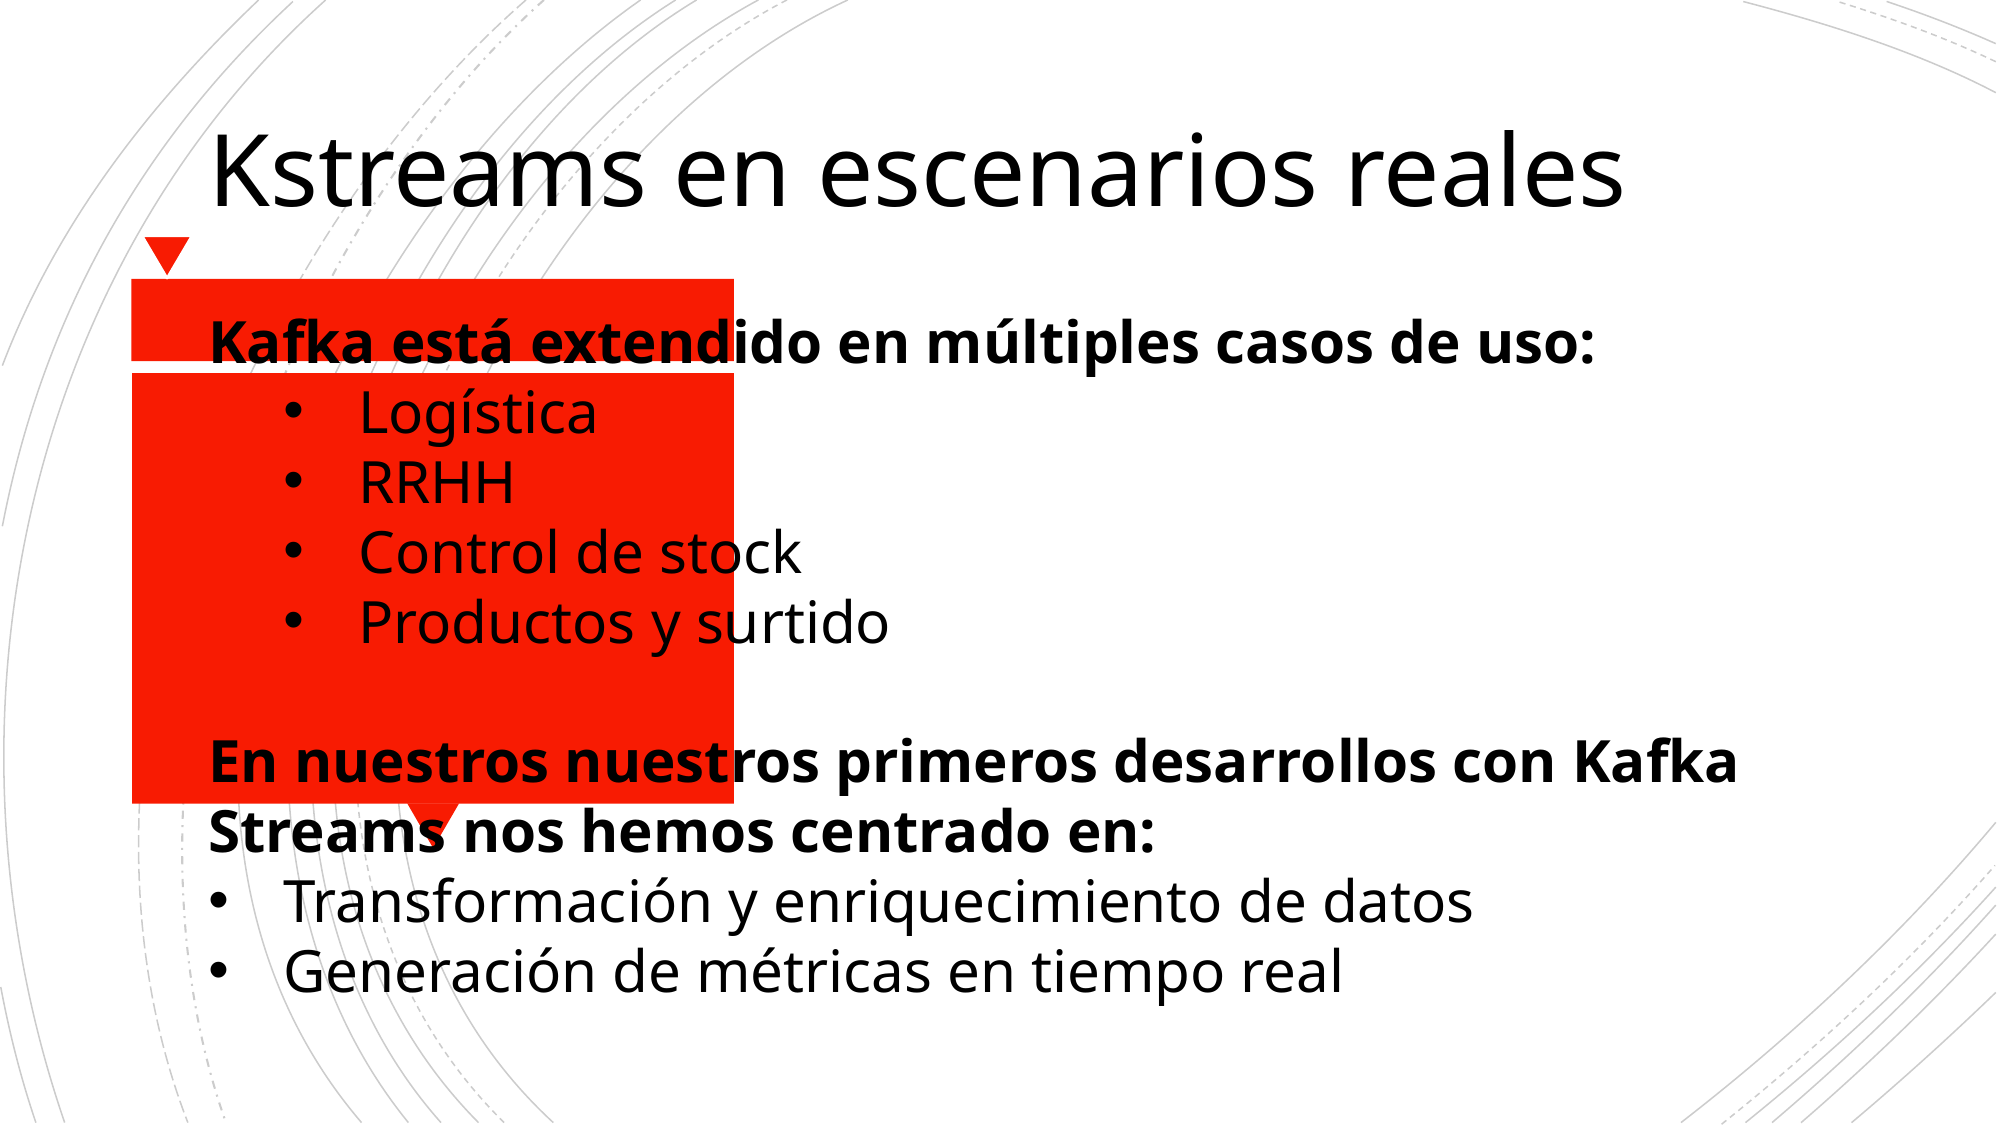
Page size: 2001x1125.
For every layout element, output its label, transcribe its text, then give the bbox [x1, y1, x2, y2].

text_box [140, 234, 194, 280]
text_box Kafka está extendido en múltiples casos de uso: Logística RRHH Control de stock Productos y surtido En nuestros nuestros primeros desarrollos con Kafka Streams nos hemos centrado en: Transformación y enriquecimiento de datos Generación de métricas en tiempo real [193, 297, 1878, 1012]
text_box Kstreams en escenarios reales [193, 99, 1703, 235]
